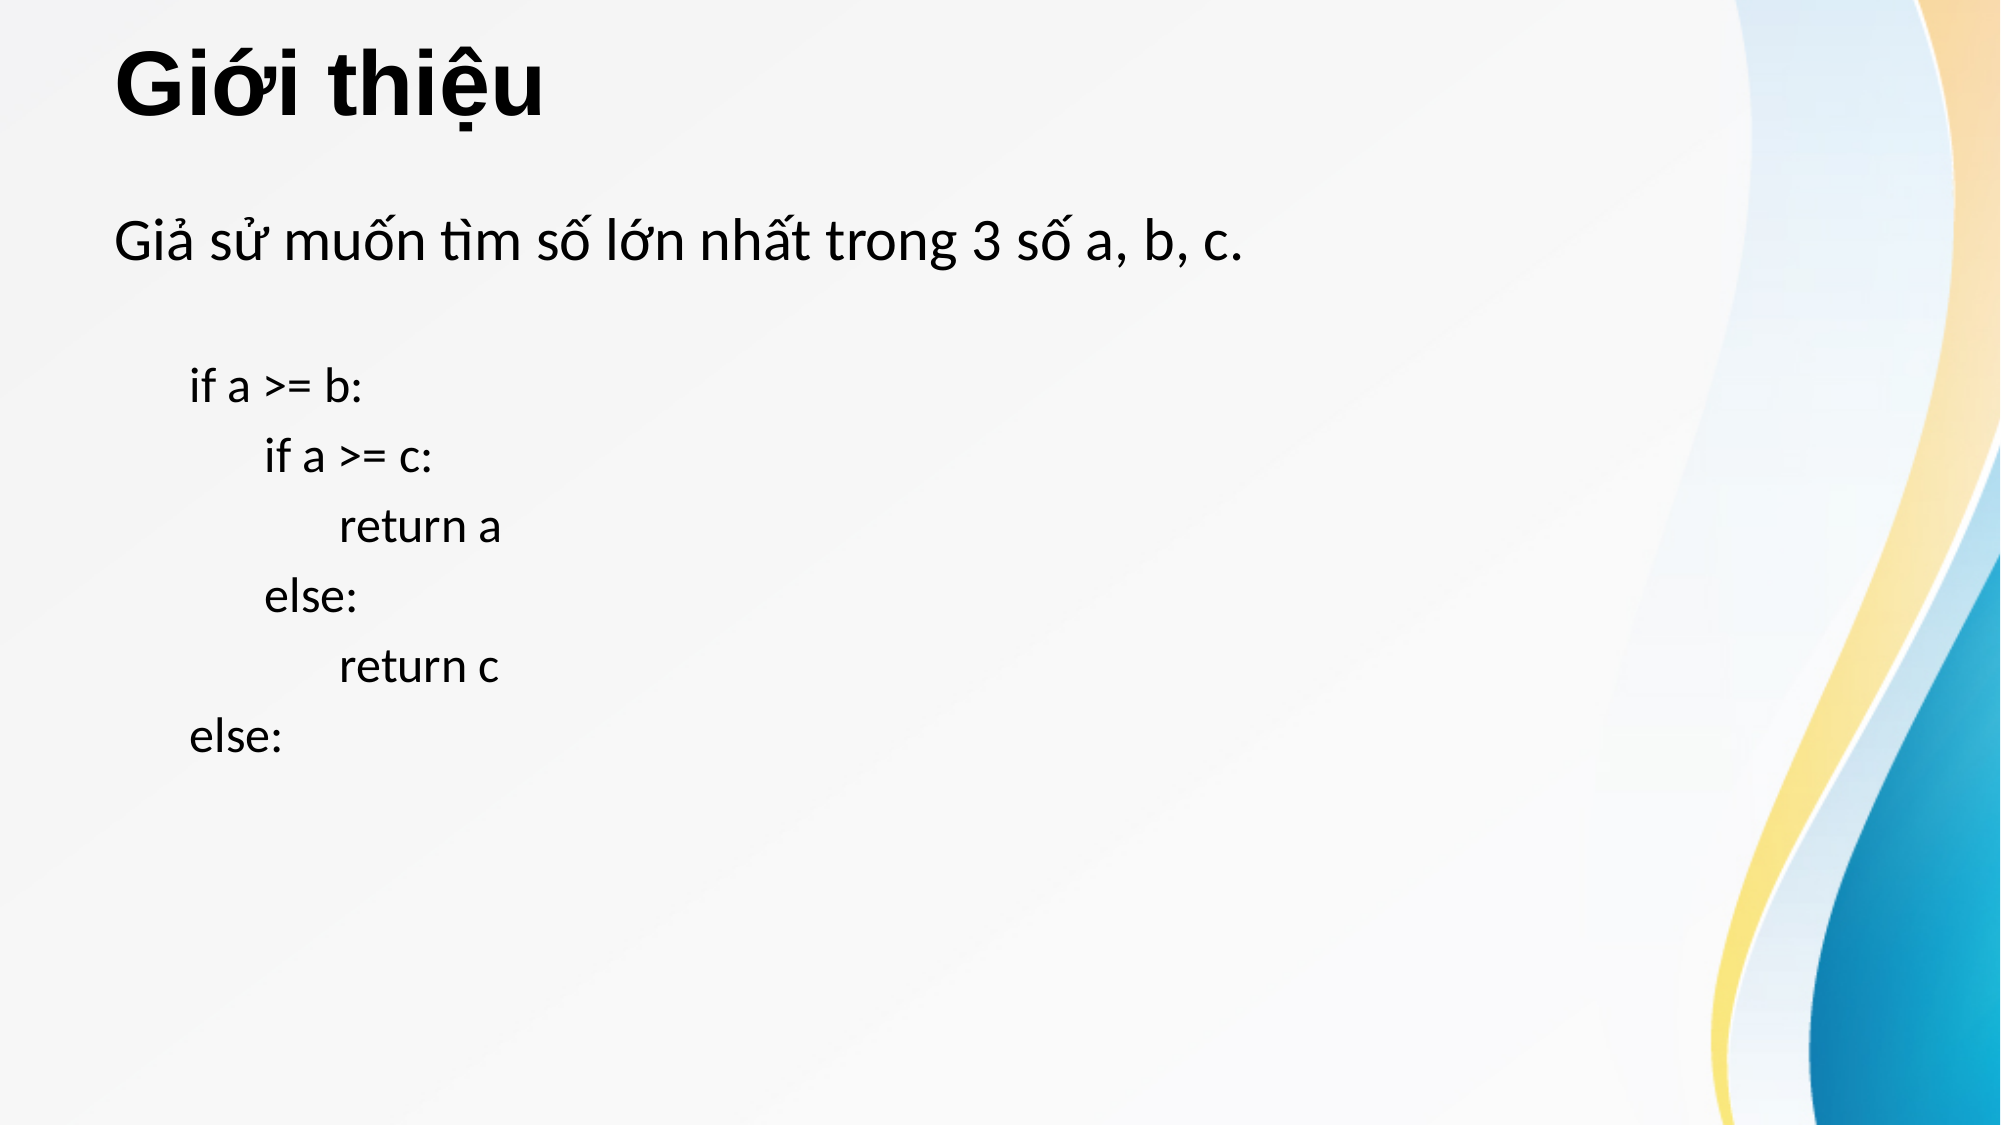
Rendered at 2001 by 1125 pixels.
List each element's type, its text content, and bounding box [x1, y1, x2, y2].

list Giả sử muốn tìm số lớn nhất trong 3 số a, b, c. if a >= b: if a >= c: return a else: return c else: [99, 192, 1901, 1098]
title Giới thiệu [99, 30, 1901, 127]
picture [0, 0, 2001, 1125]
